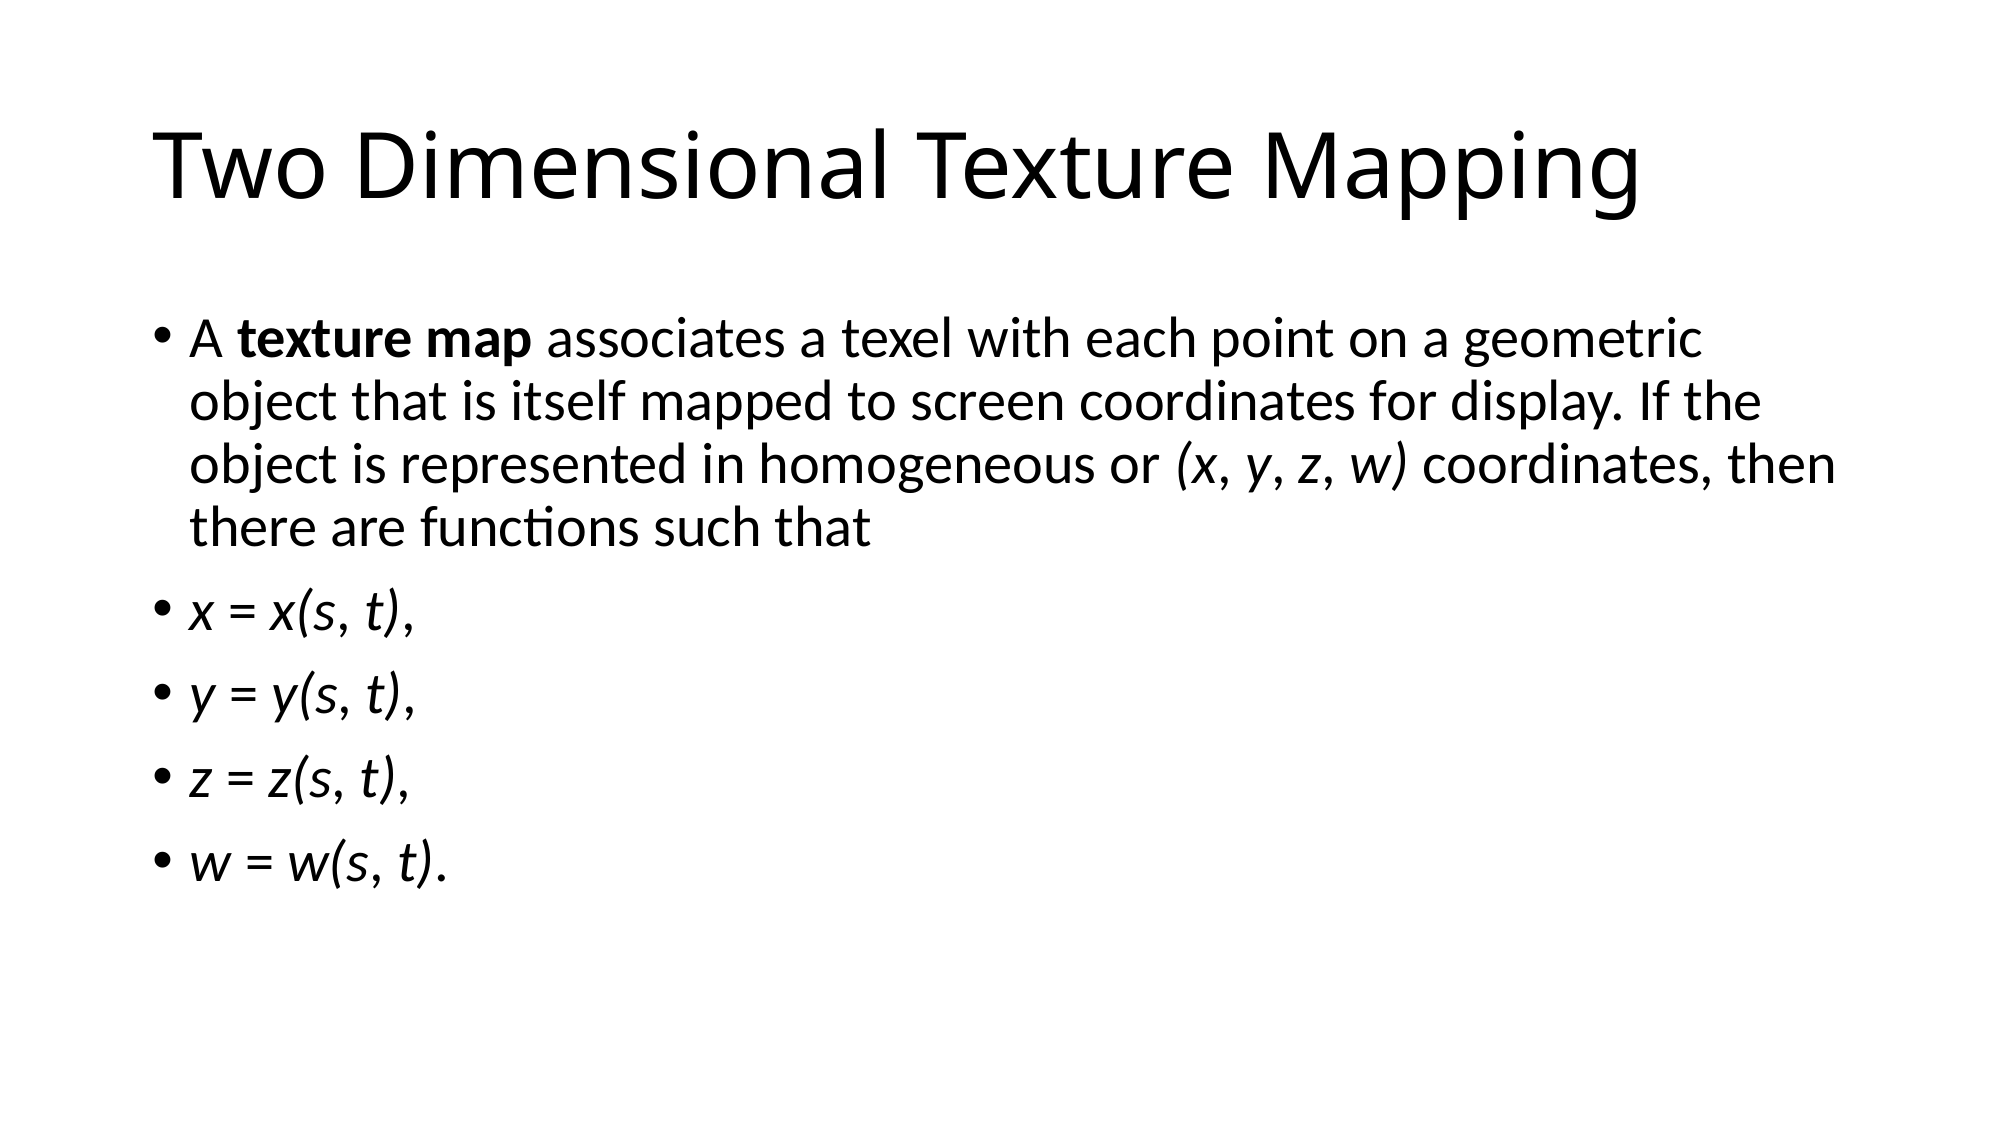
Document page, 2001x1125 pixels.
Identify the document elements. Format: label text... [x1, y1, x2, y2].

title Two Dimensional Texture Mapping [137, 59, 1863, 278]
list A texture map associates a texel with each point on a geometric object that is itself mapped to screen coordinates for display. If the object is represented in homogeneous or (x, y, z, w) coordinates, then there are functions such that x = x(s, t), y = y(s, t), z = z(s, t), w = w(s, t). [137, 299, 1863, 1014]
